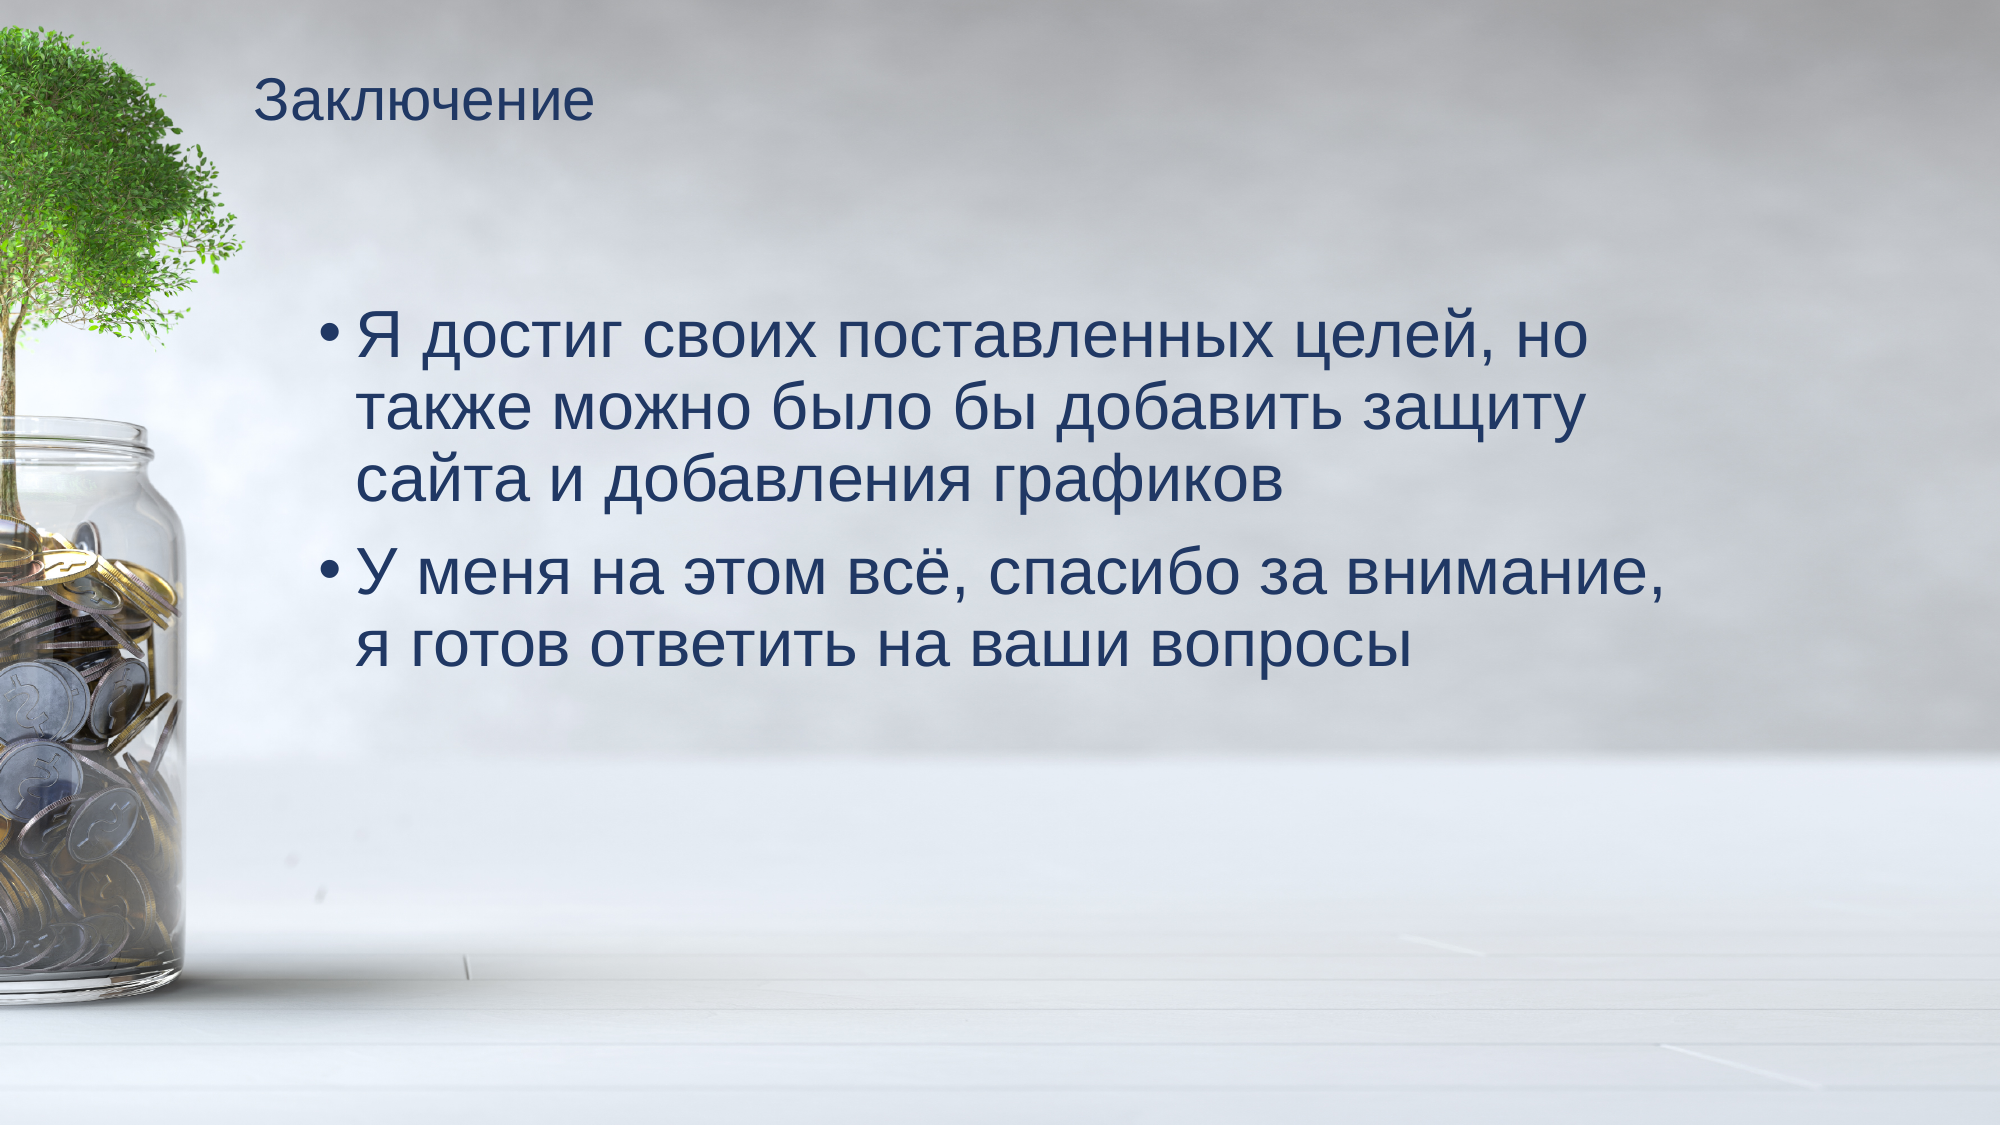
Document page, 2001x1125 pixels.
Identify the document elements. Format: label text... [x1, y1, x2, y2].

list Я достиг своих поставленных целей, но также можно было бы добавить защиту сайта и добавления графиков У меня на этом всё, спасибо за внимание, я готов ответить на ваши вопросы [303, 291, 1723, 1006]
title Заключение [238, 59, 1787, 141]
picture [0, 0, 2000, 1125]
